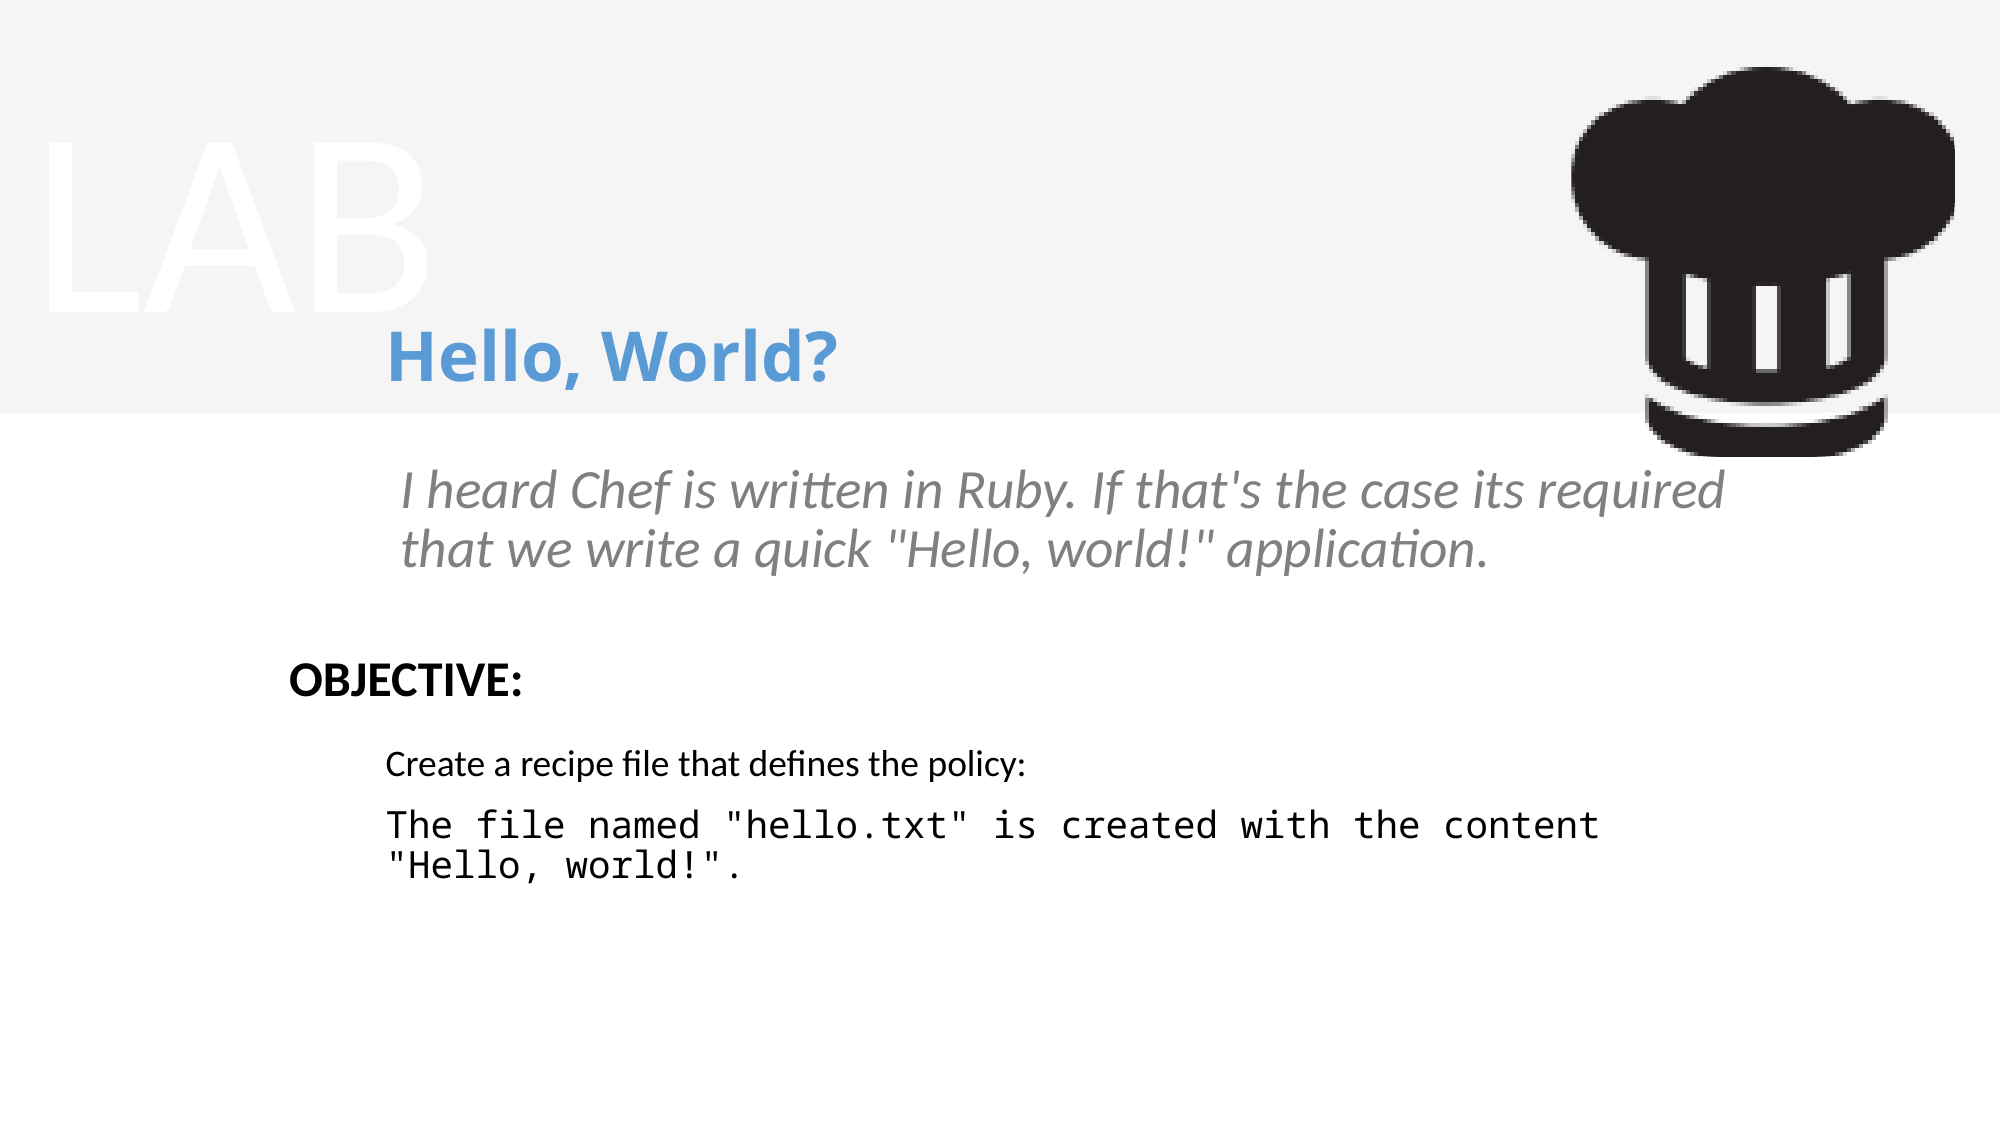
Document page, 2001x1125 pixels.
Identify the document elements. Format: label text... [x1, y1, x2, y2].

title Hello, World? [370, 307, 1721, 412]
list Create a recipe file that defines the policy: The file named "hello.txt" is created with the content "Hello, world!". [370, 736, 1764, 966]
list I heard Chef is written in Ruby. If that's the case its required that we write a quick "Hello, world!" application. [371, 426, 1764, 614]
